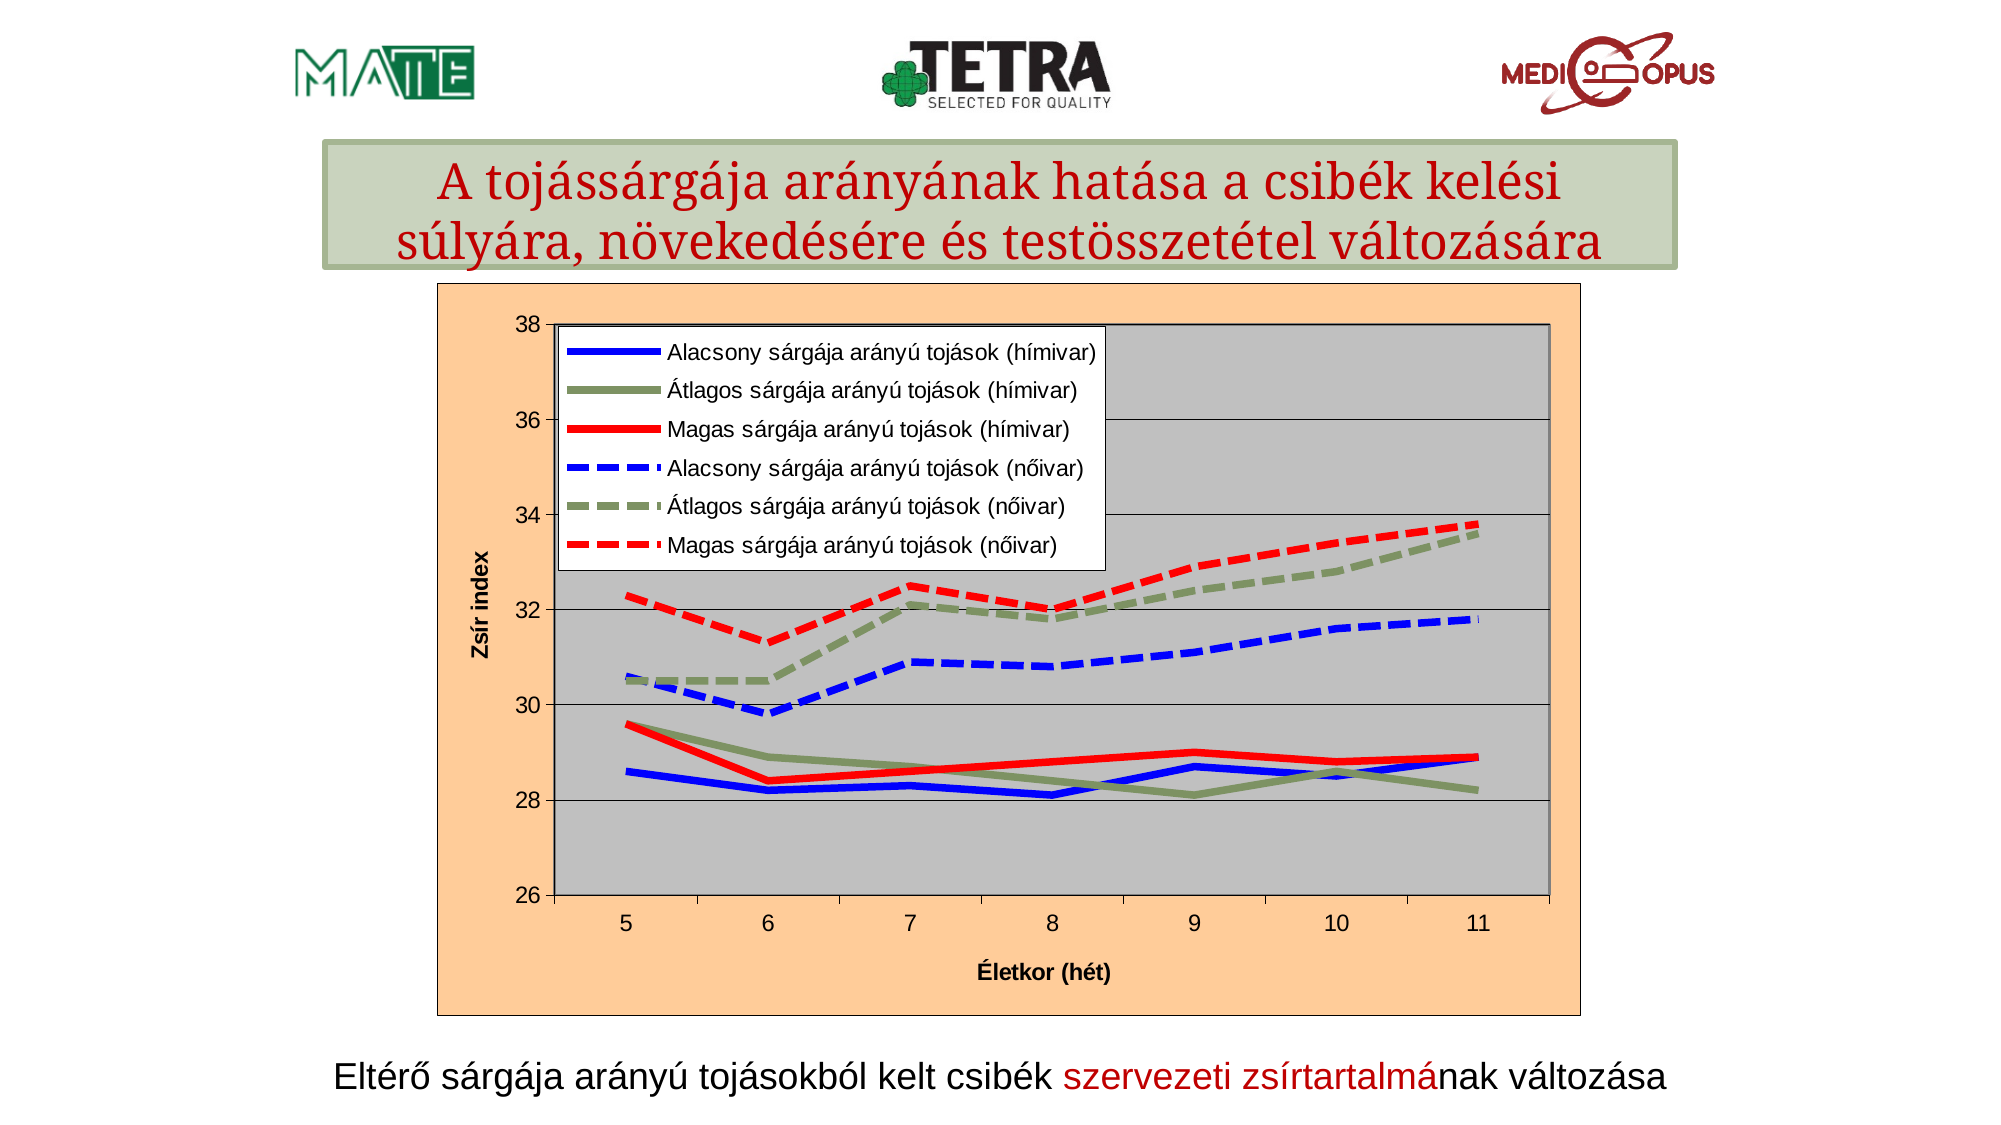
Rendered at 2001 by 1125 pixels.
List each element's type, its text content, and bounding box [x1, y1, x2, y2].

text_box Eltérő sárgája arányú tojásokból kelt csibék szervezeti zsírtartalmának változása [249, 1045, 1750, 1105]
text_box A tojássárgája arányának hatása a csibék kelési súlyára, növekedésére és testösszetétel változására [322, 139, 1678, 270]
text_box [281, 27, 1720, 119]
chart [438, 283, 1581, 1015]
